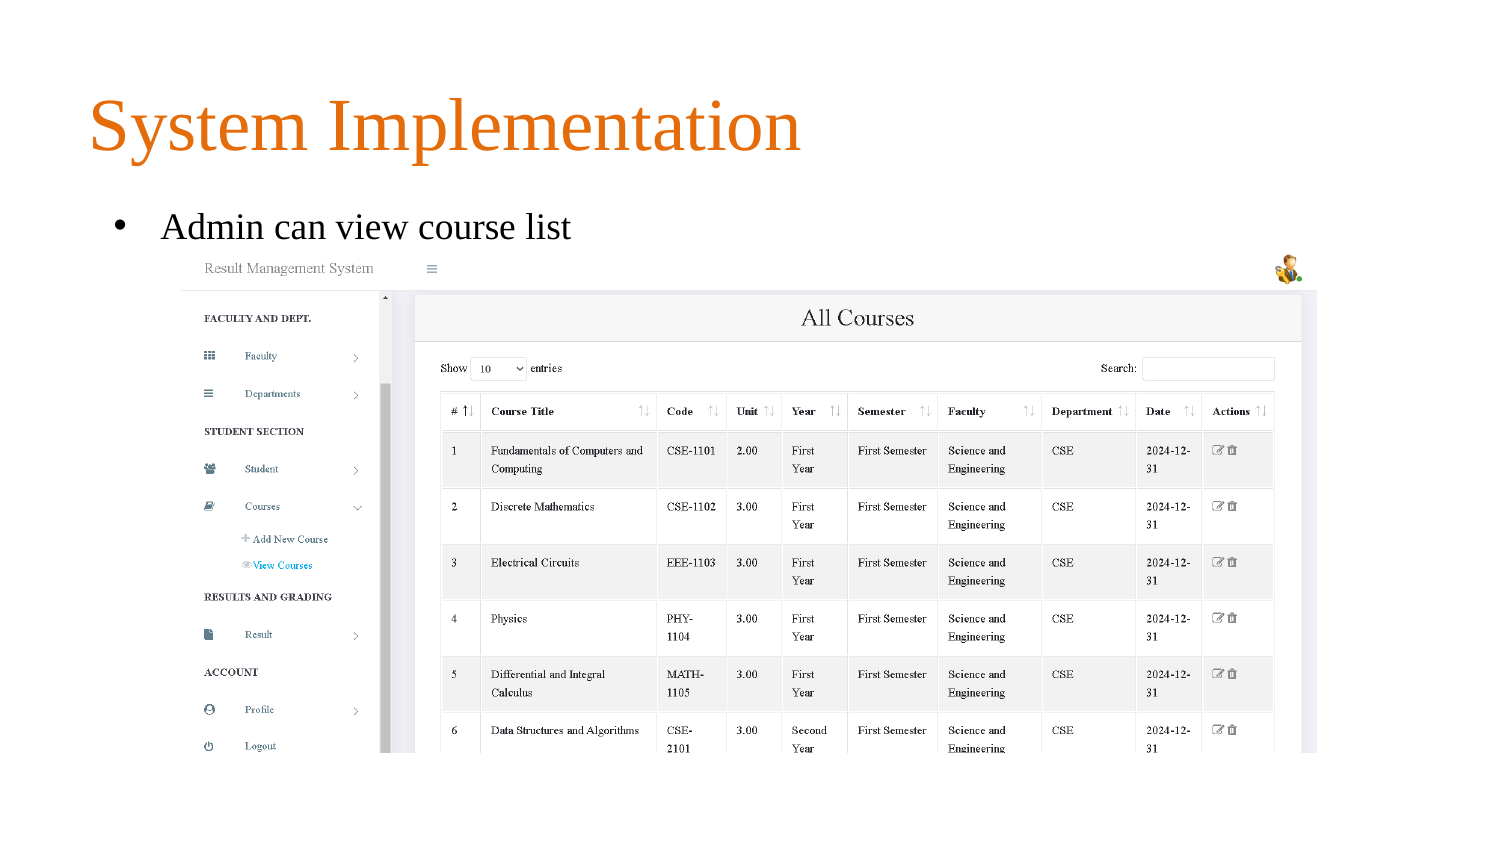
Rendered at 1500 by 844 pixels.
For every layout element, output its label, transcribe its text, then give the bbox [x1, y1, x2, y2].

title System Implementation [73, 46, 1425, 195]
text_box Admin can view course list [98, 194, 1101, 254]
picture [181, 251, 1318, 754]
